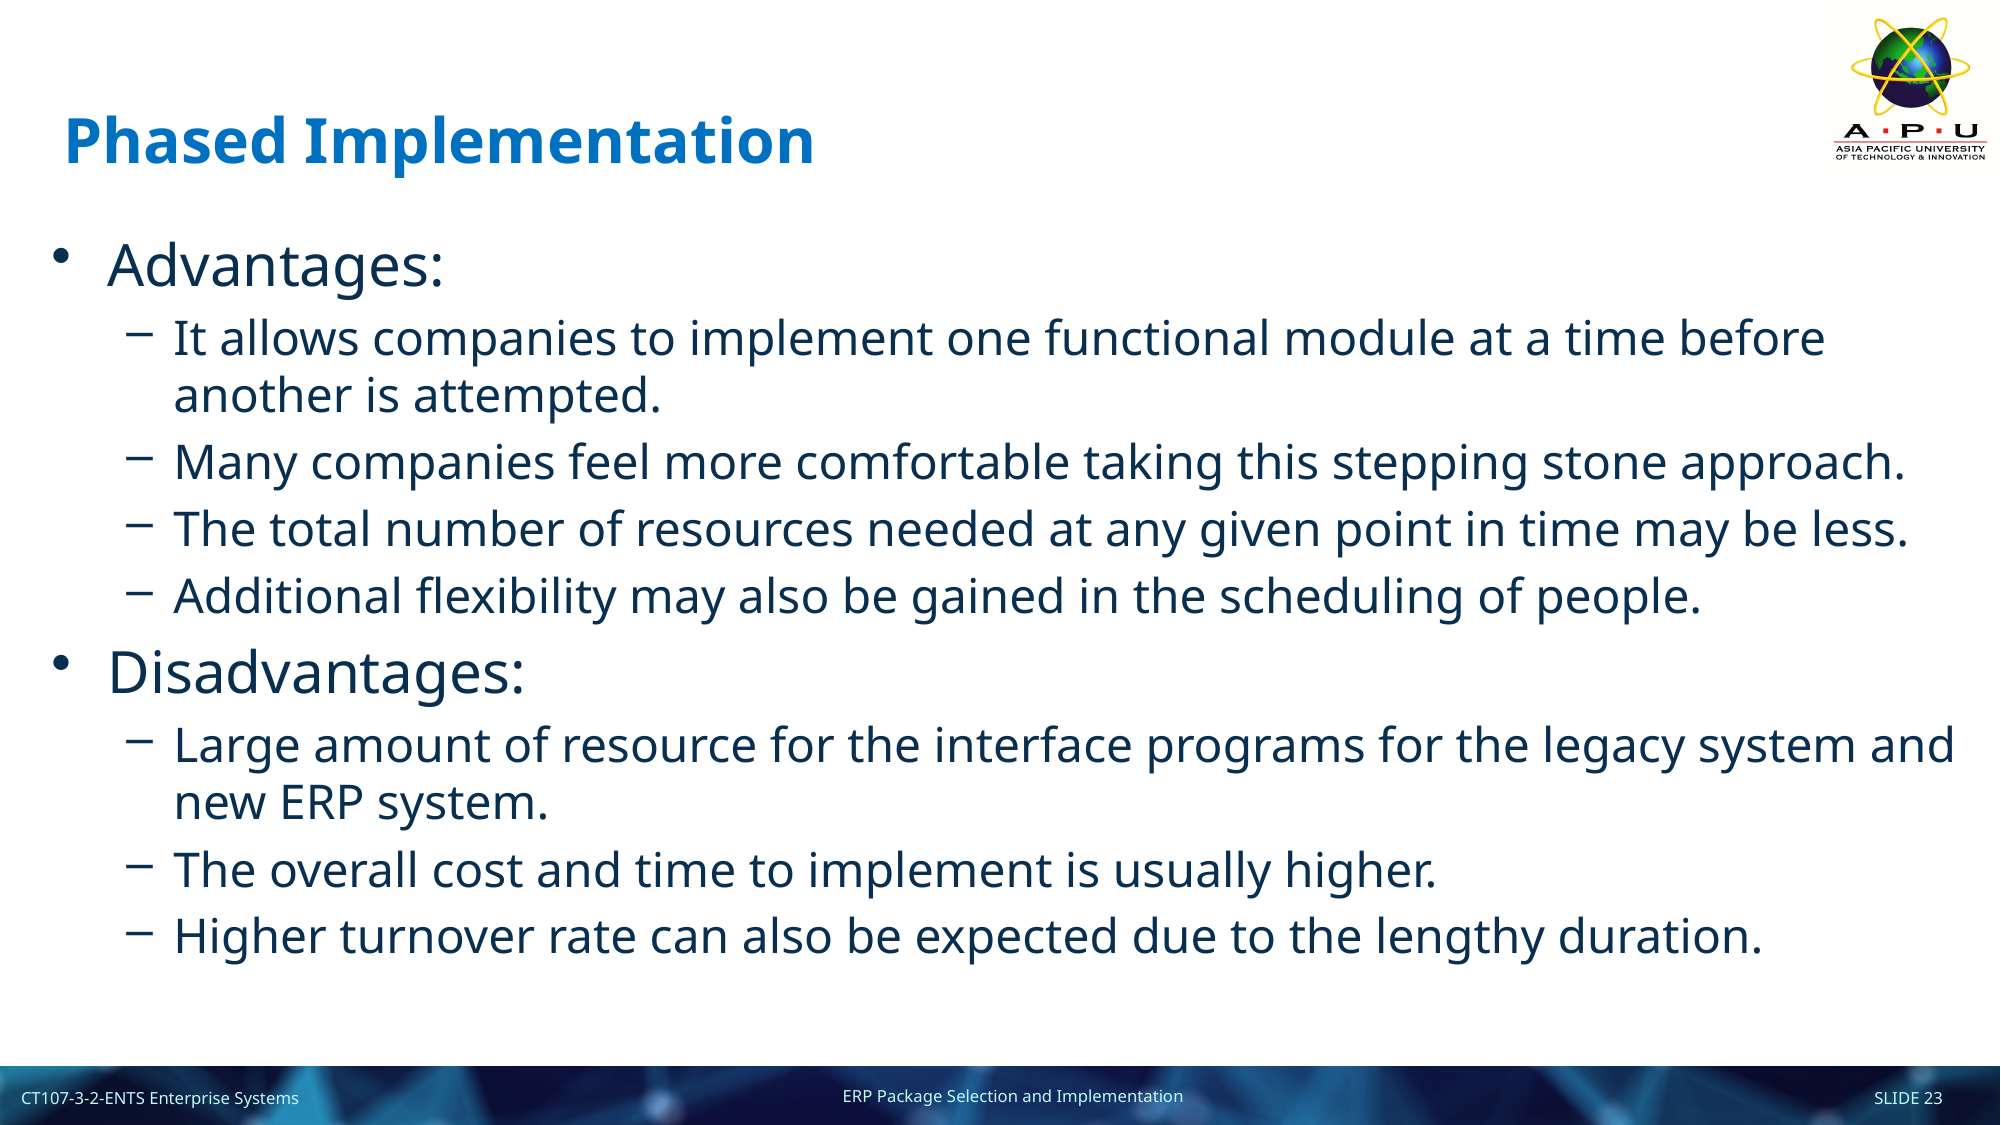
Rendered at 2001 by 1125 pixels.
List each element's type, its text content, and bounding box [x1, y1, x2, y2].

picture [0, 1066, 2000, 1125]
list Advantages: It allows companies to implement one functional module at a time before another is attempted. Many companies feel more comfortable taking this stepping stone approach. The total number of resources needed at any given point in time may be less. Additional flexibility may also be gained in the scheduling of people. Disadvantages: Large amount of resource for the interface programs for the legacy system and new ERP system. The overall cost and time to implement is usually higher. Higher turnover rate can also be expected due to the lengthy duration. [36, 220, 1975, 1041]
title Phased Implementation [48, 45, 1764, 233]
picture [1822, 0, 2000, 178]
